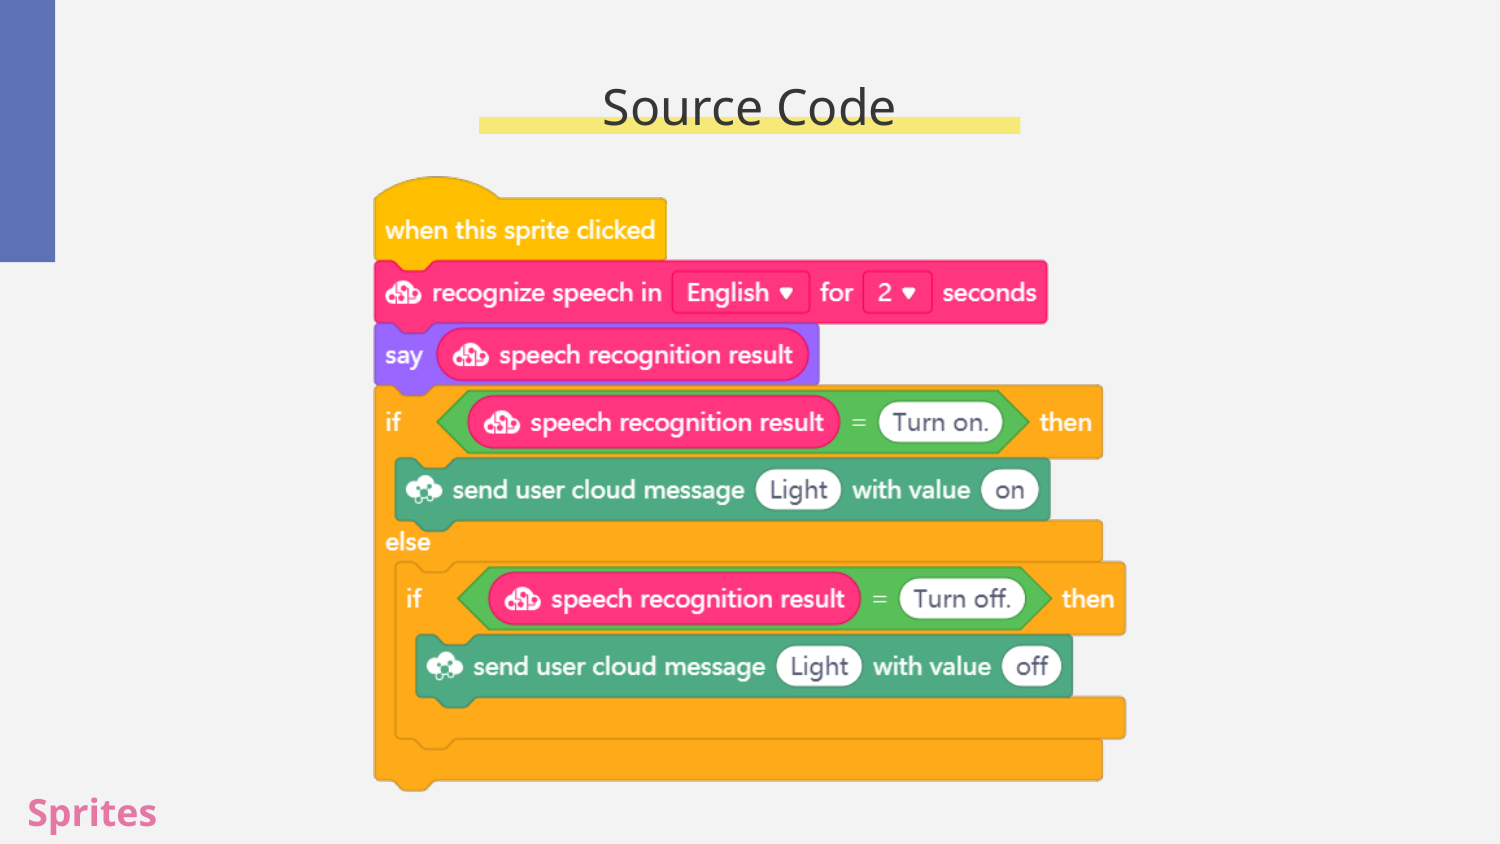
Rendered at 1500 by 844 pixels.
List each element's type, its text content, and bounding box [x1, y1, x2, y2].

title Source Code [51, 60, 1449, 155]
text_box Sprites [12, 766, 973, 844]
picture [361, 165, 1138, 806]
